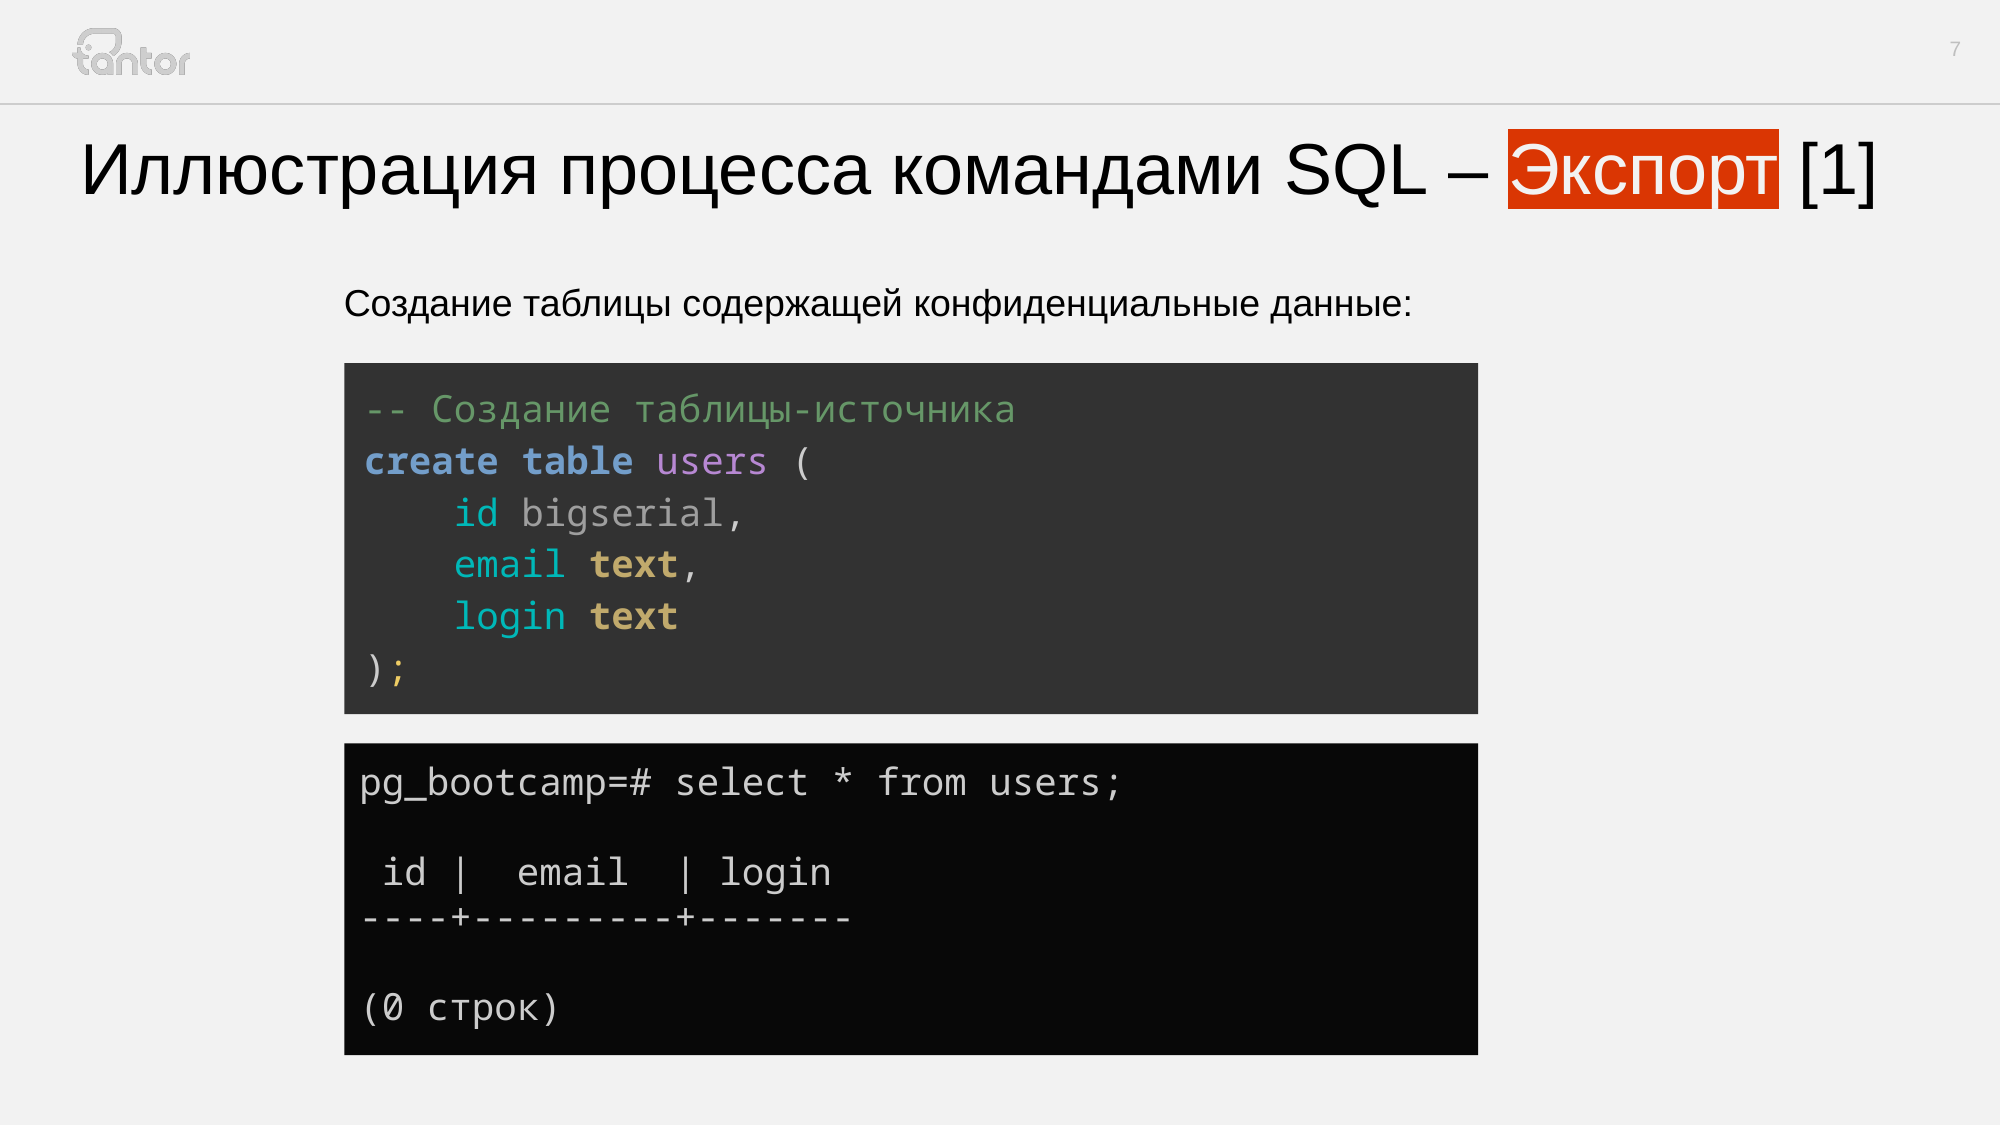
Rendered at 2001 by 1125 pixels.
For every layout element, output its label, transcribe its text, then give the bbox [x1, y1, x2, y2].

picture [72, 28, 190, 75]
text_box Создание таблицы содержащей конфиденциальные данные: [336, 277, 1479, 338]
text_box -- Создание таблицы-источника create table users ( id bigserial, email text, login text ); [344, 363, 1479, 715]
title Иллюстрация процесса командами SQL – Экспорт [1] [72, 124, 1928, 219]
text_box pg_bootcamp=# select * from users; id | email | login ----+---------+------- (0 строк) [344, 743, 1479, 1056]
